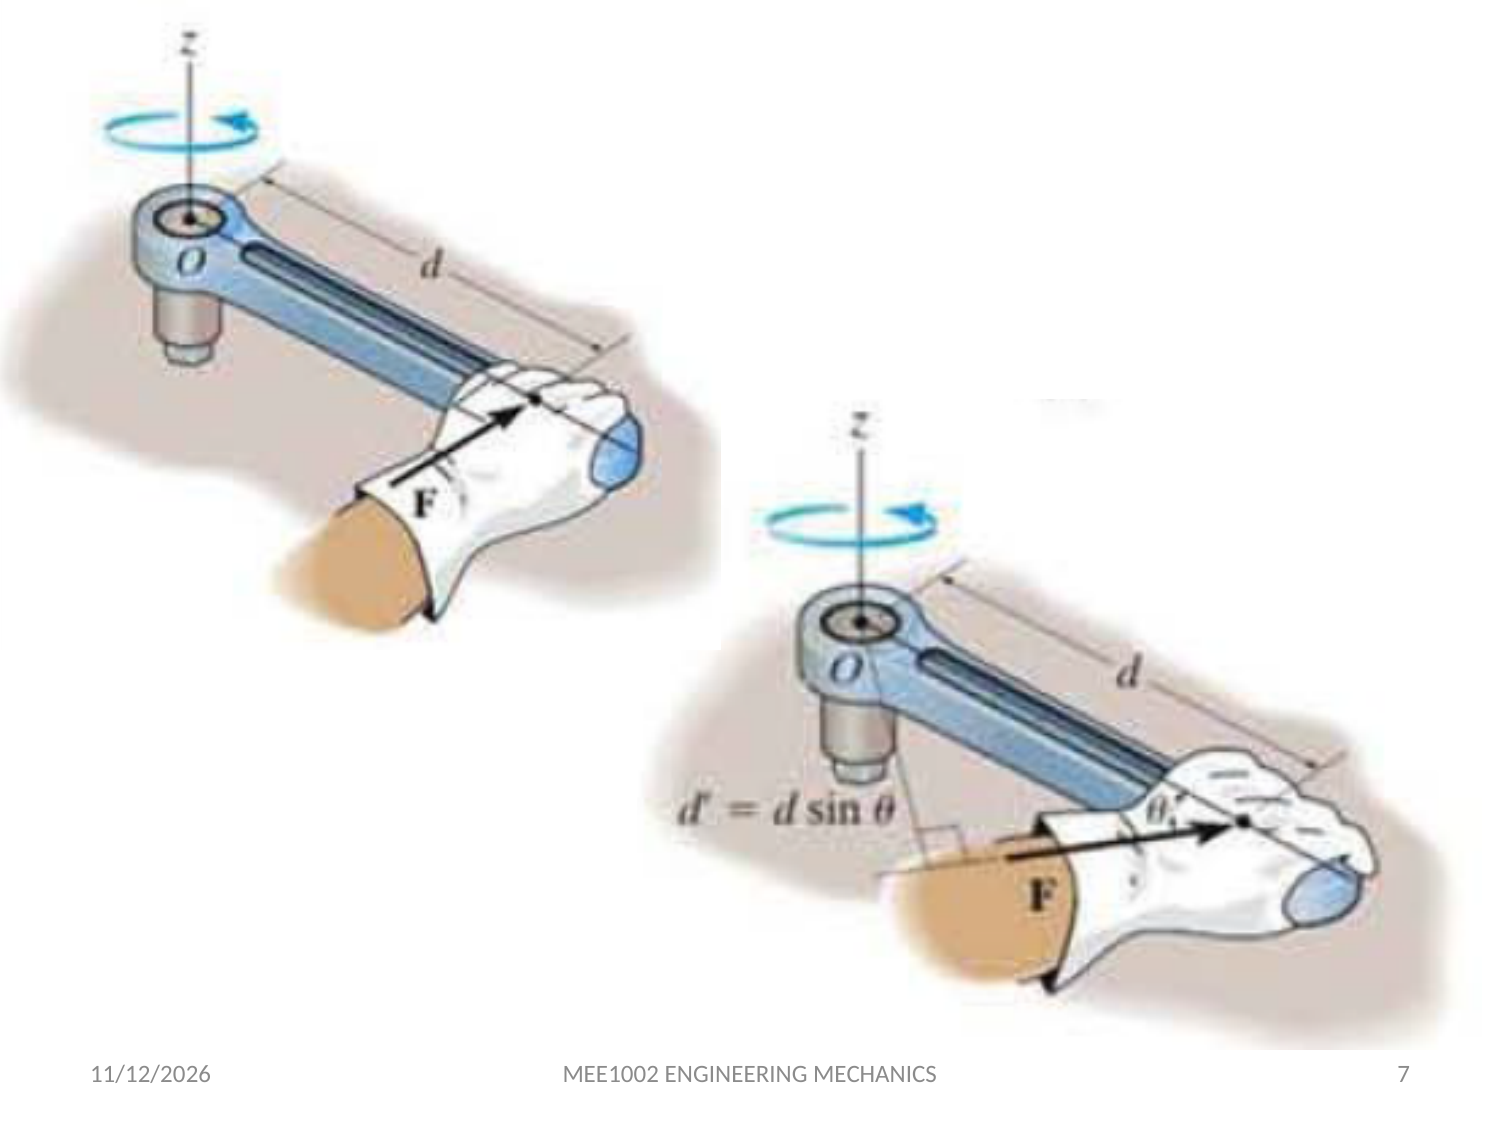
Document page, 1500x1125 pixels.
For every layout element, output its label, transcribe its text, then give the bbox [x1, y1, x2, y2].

slide_number 7 [1074, 1058, 1425, 1103]
footer MEE1002 ENGINEERING MECHANICS [512, 1042, 988, 1103]
picture [0, 0, 1482, 1050]
slide_number 16-Jun-22 [75, 1042, 425, 1103]
